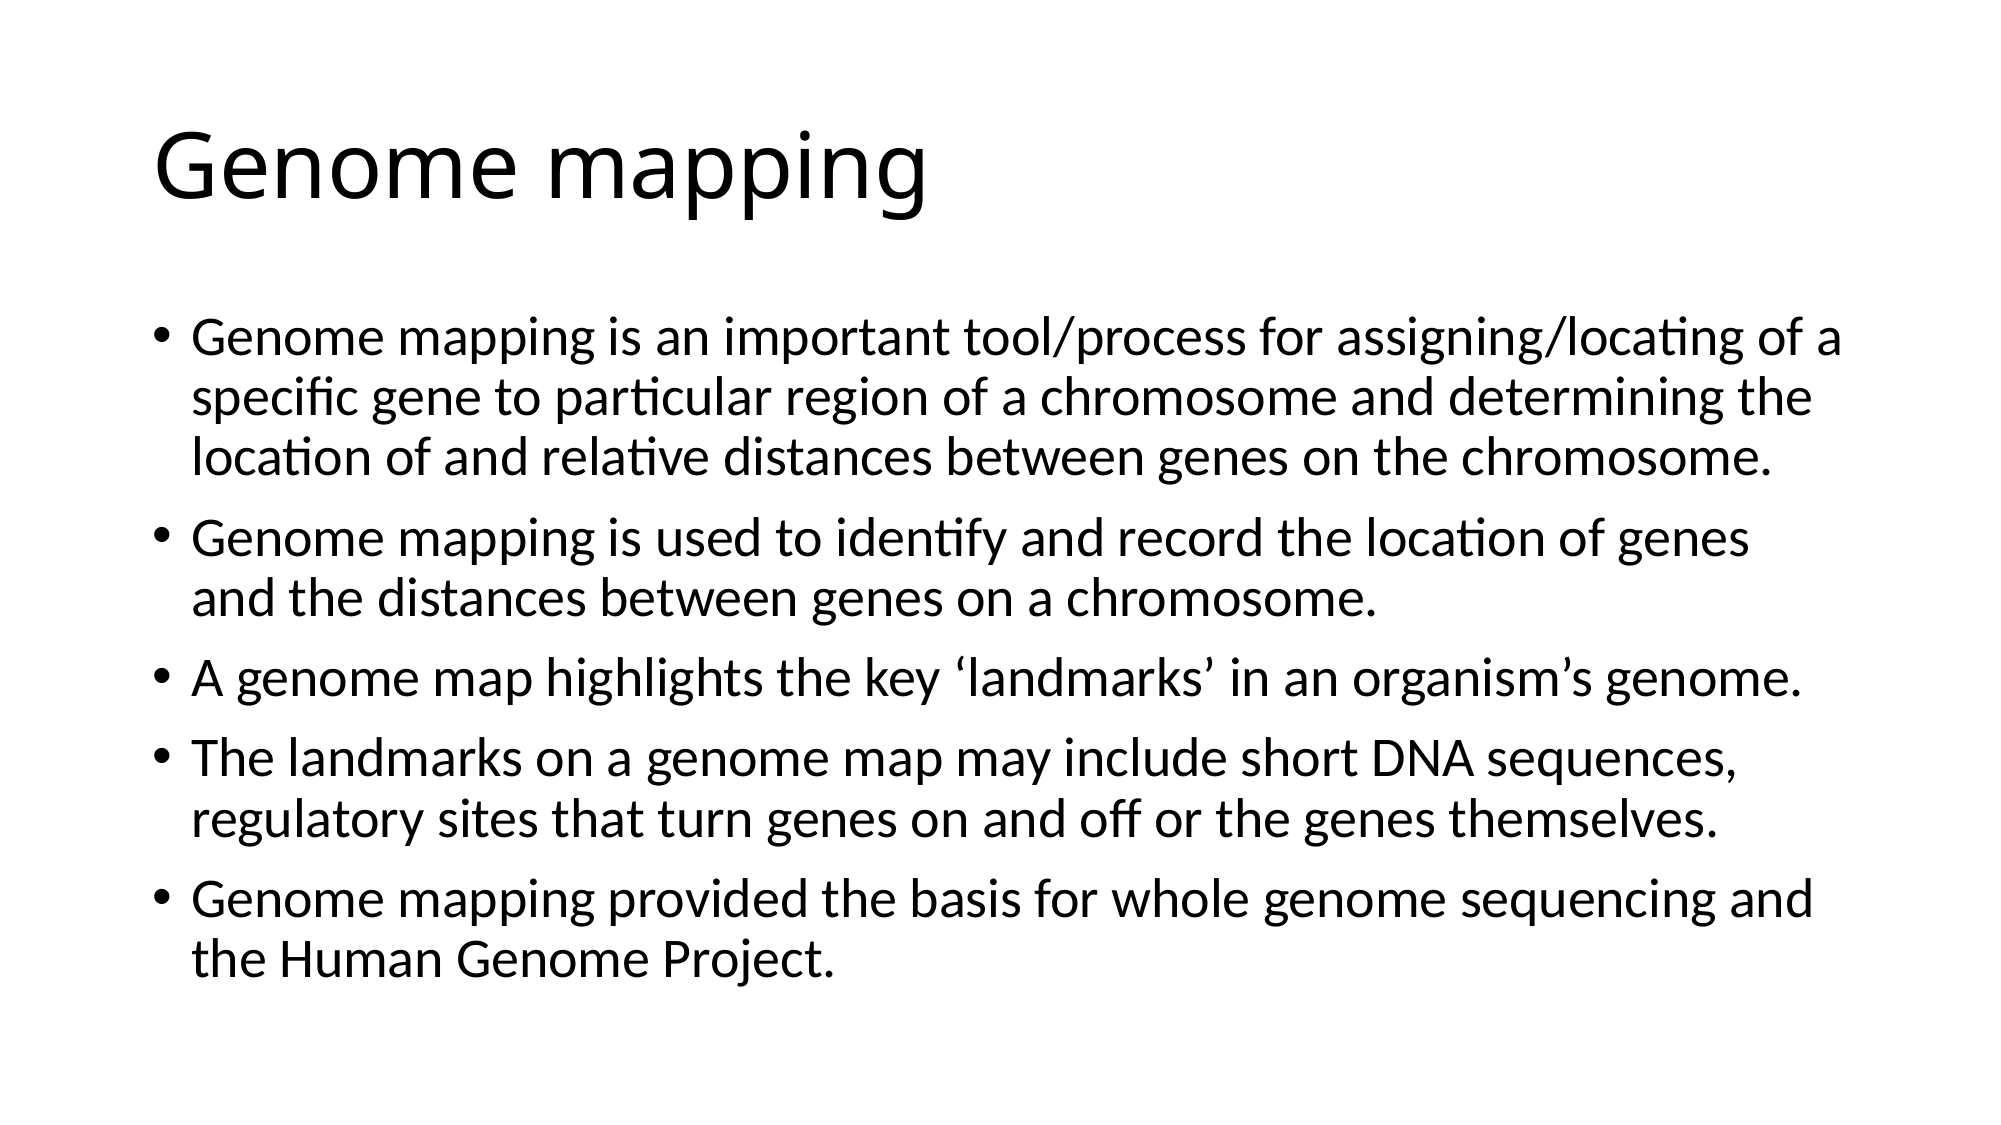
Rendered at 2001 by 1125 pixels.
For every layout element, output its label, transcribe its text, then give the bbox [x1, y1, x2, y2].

list Genome mapping is an important tool/process for assigning/locating of a specific gene to particular region of a chromosome and determining the location of and relative distances between genes on the chromosome. Genome mapping is used to identify and record the location of genes and the distances between genes on a chromosome. A genome map highlights the key ‘landmarks’ in an organism’s genome. The landmarks on a genome map may include short DNA sequences, regulatory sites that turn genes on and off or the genes themselves. Genome mapping provided the basis for whole genome sequencing and the Human Genome Project. [137, 299, 1863, 1014]
title Genome mapping [137, 59, 1863, 278]
